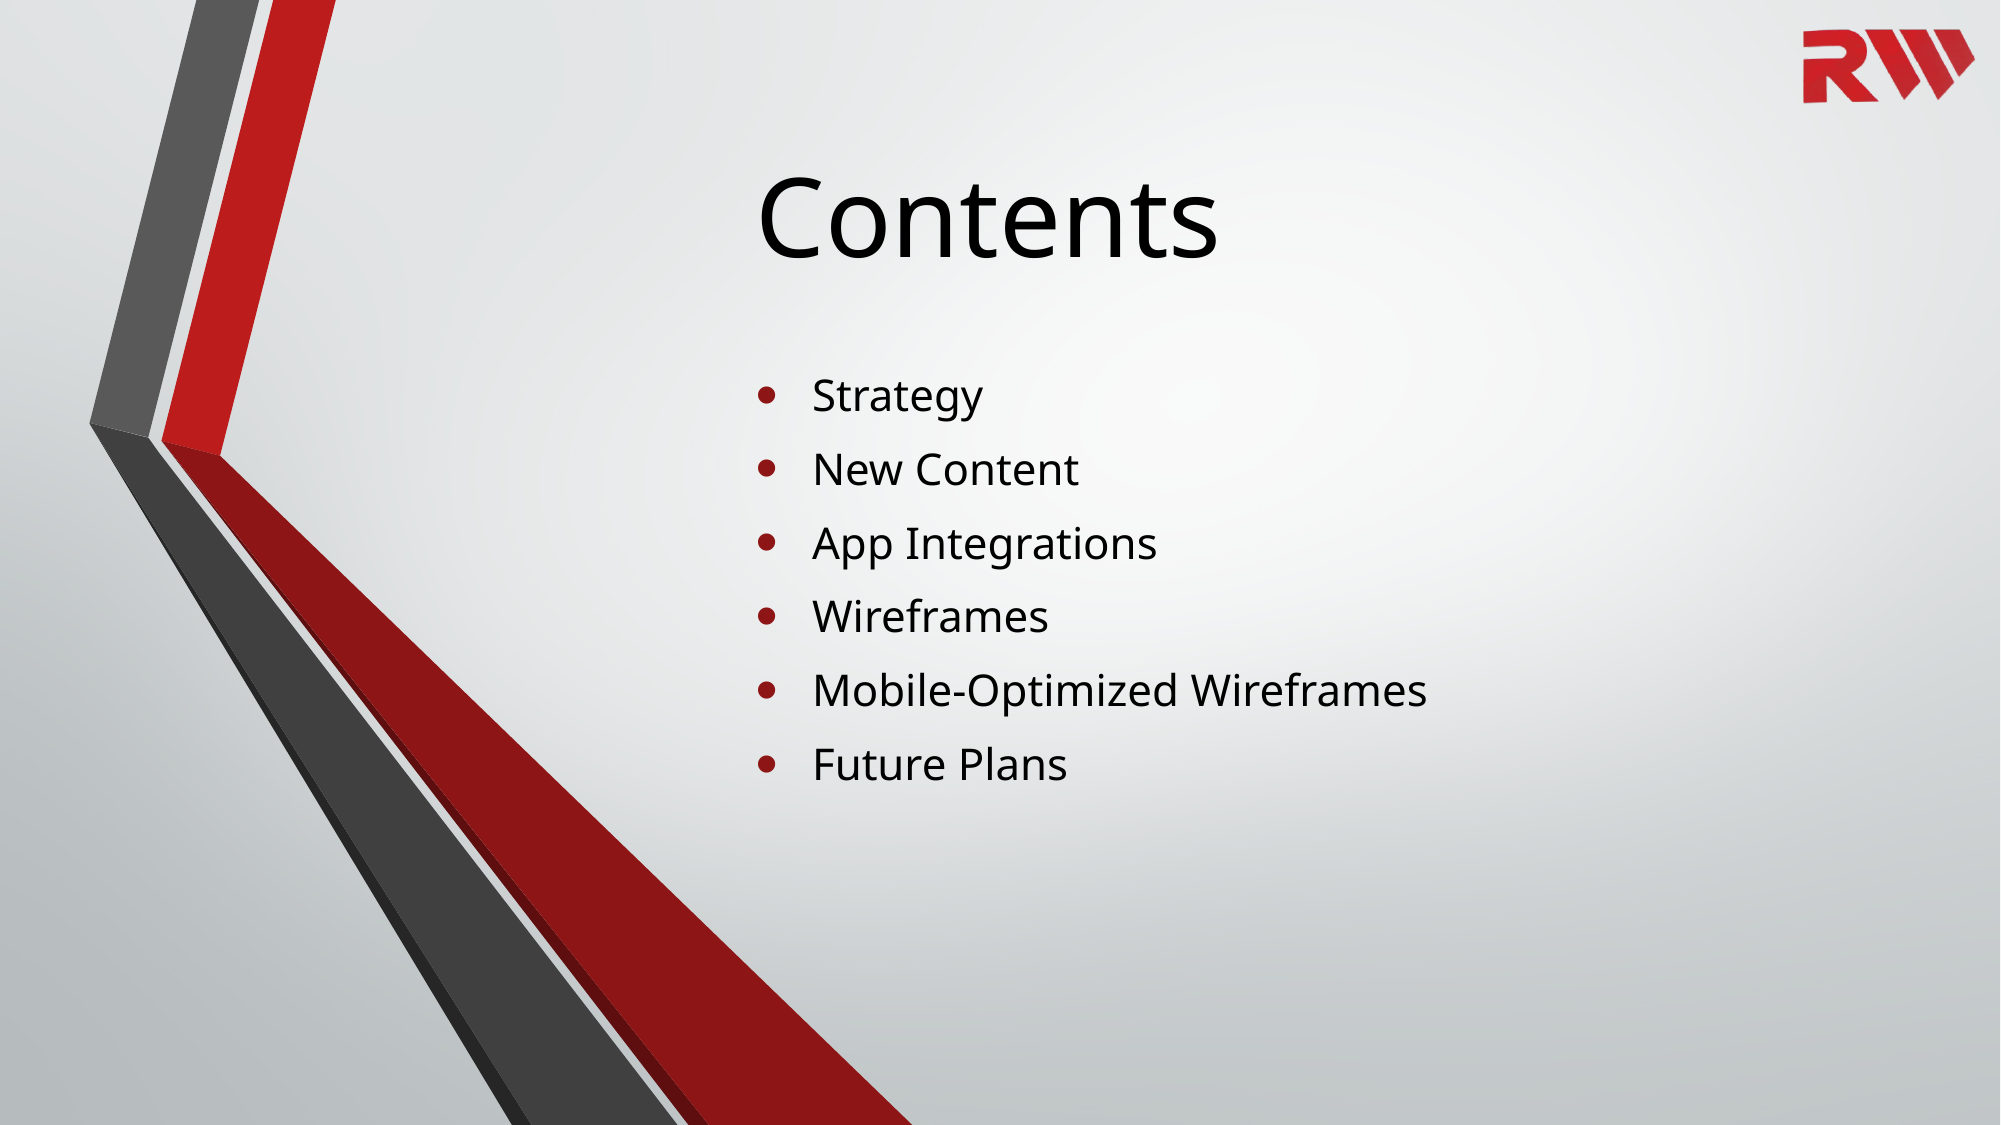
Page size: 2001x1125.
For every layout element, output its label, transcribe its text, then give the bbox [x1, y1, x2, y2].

title Contents [740, 138, 1303, 287]
subtitle Strategy New Content App Integrations Wireframes Mobile-Optimized Wireframes Future Plans [740, 360, 1887, 921]
picture [1778, 0, 2000, 139]
